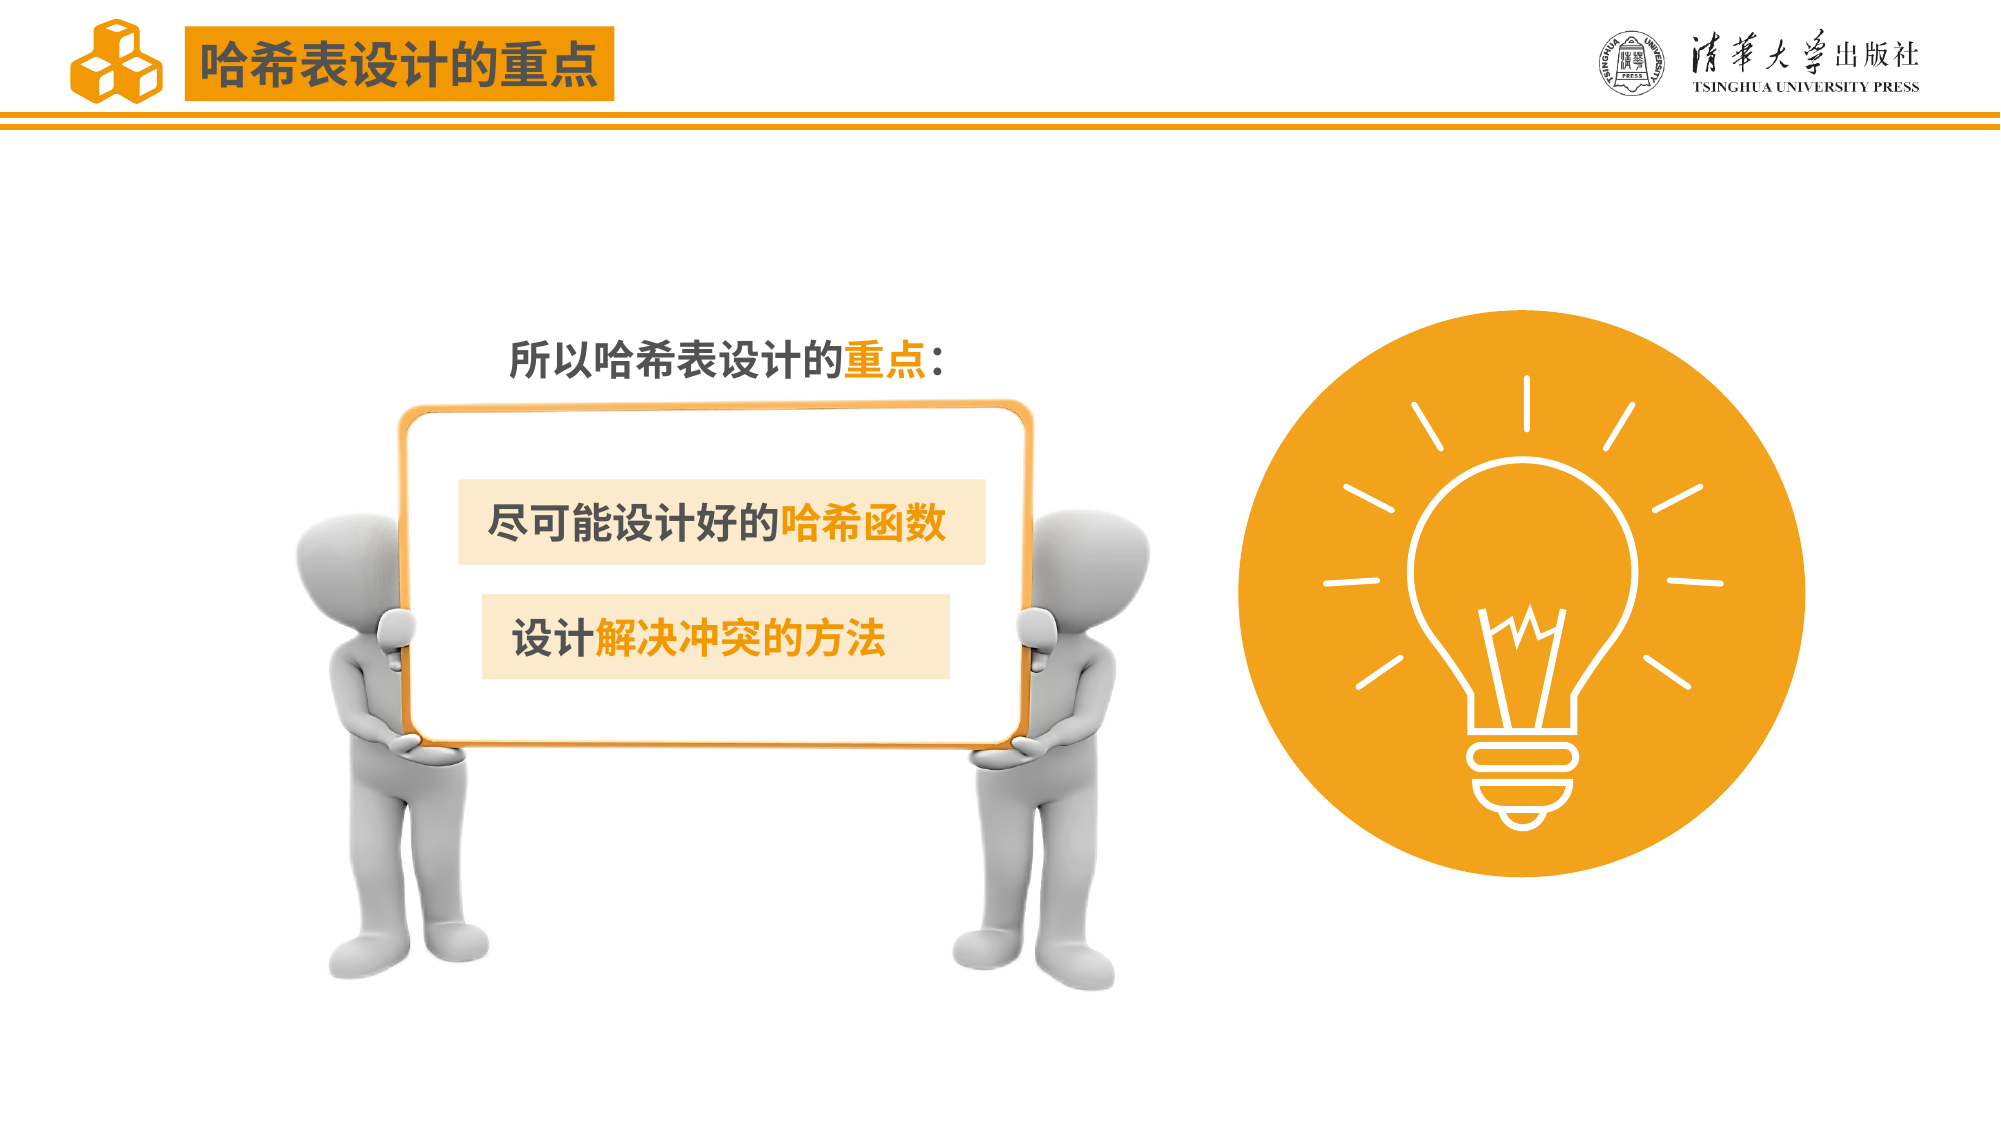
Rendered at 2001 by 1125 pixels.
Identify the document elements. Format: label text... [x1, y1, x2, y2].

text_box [1238, 310, 1806, 878]
picture [229, 290, 1215, 1015]
text_box 哈希表设计的重点 [184, 26, 615, 102]
